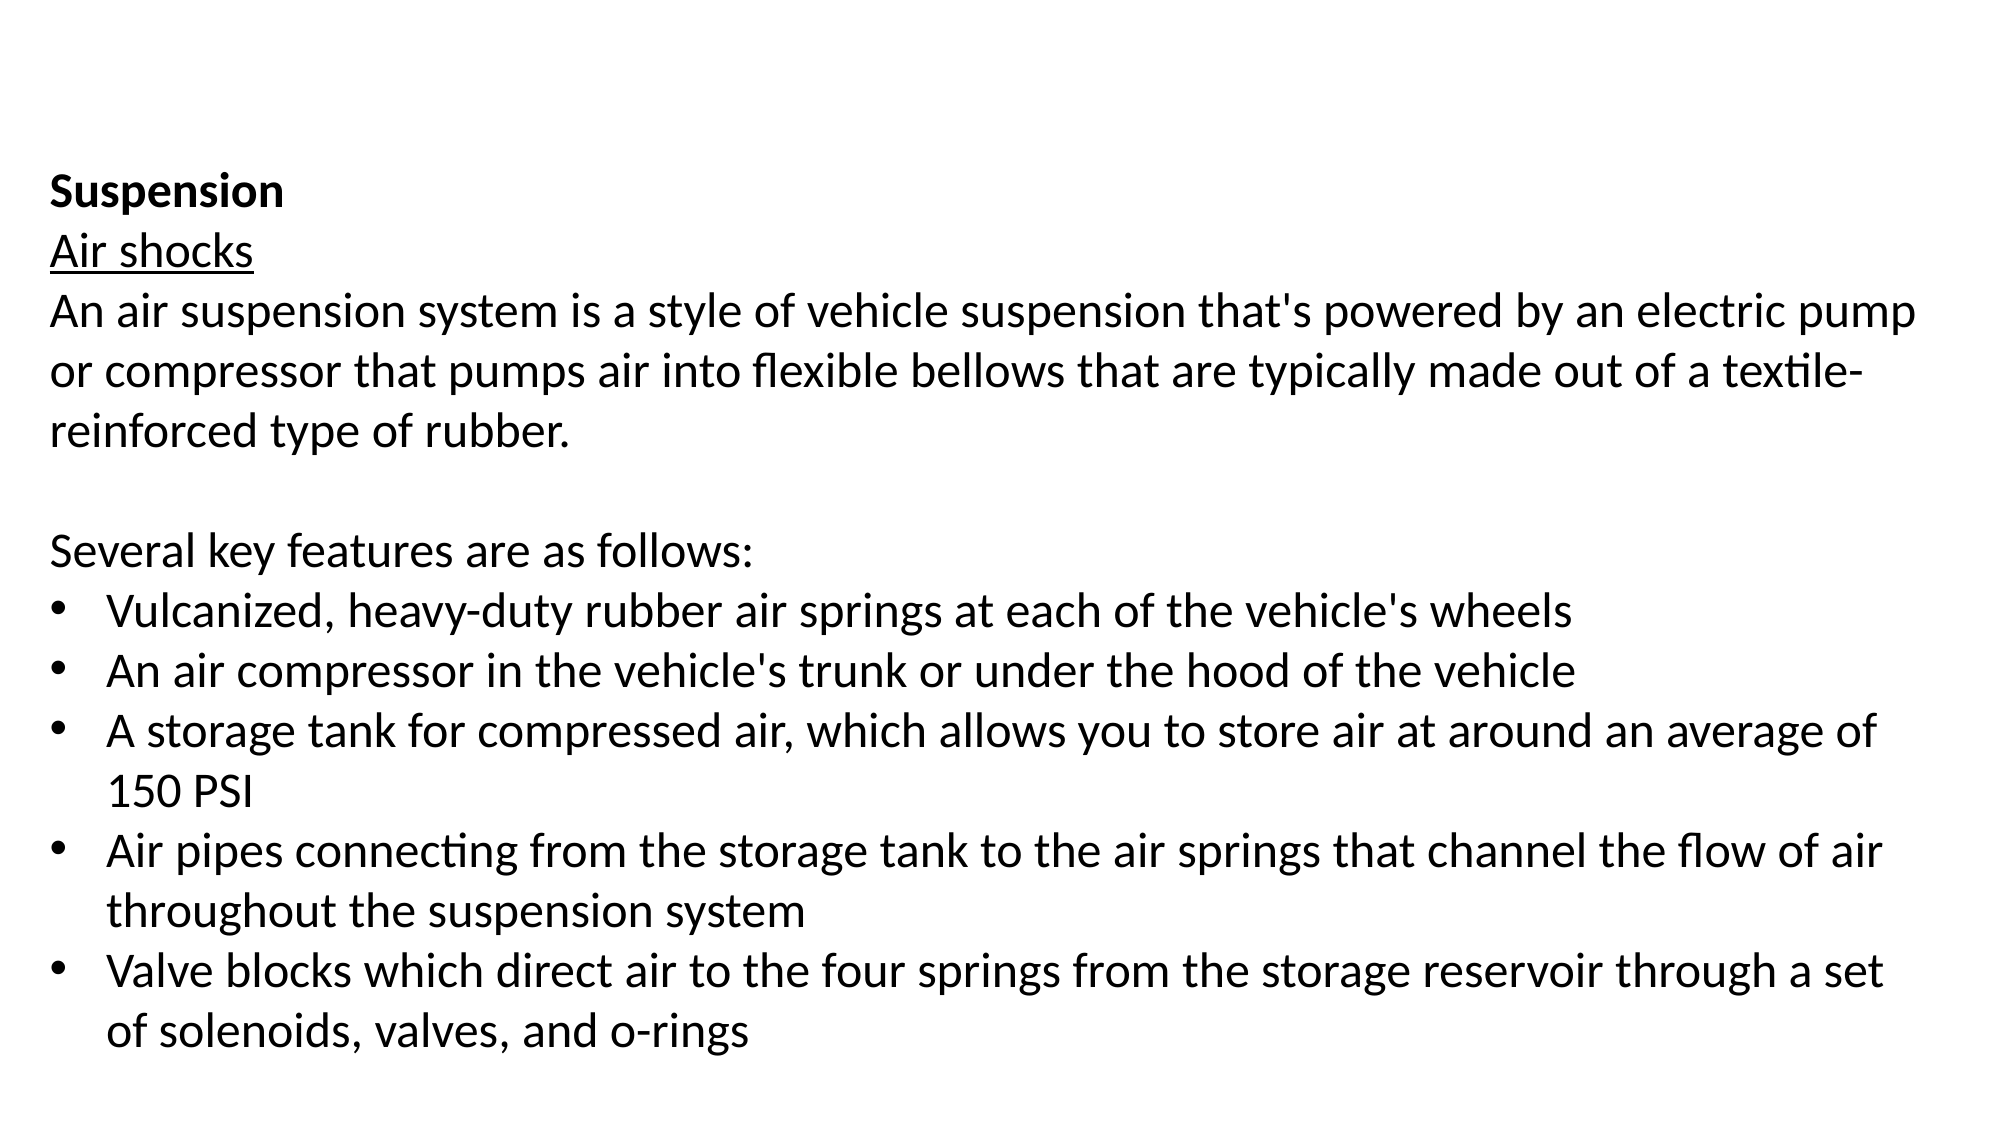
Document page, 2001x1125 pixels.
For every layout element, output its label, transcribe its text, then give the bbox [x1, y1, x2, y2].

text_box Suspension Air shocks An air suspension system is a style of vehicle suspension that's powered by an electric pump or compressor that pumps air into flexible bellows that are typically made out of a textile-reinforced type of rubber. Several key features are as follows: Vulcanized, heavy-duty rubber air springs at each of the vehicle's wheels An air compressor in the vehicle's trunk or under the hood of the vehicle A storage tank for compressed air, which allows you to store air at around an average of 150 PSI Air pipes connecting from the storage tank to the air springs that channel the flow of air throughout the suspension system Valve blocks which direct air to the four springs from the storage reservoir through a set of solenoids, valves, and o-rings [34, 149, 1933, 1065]
